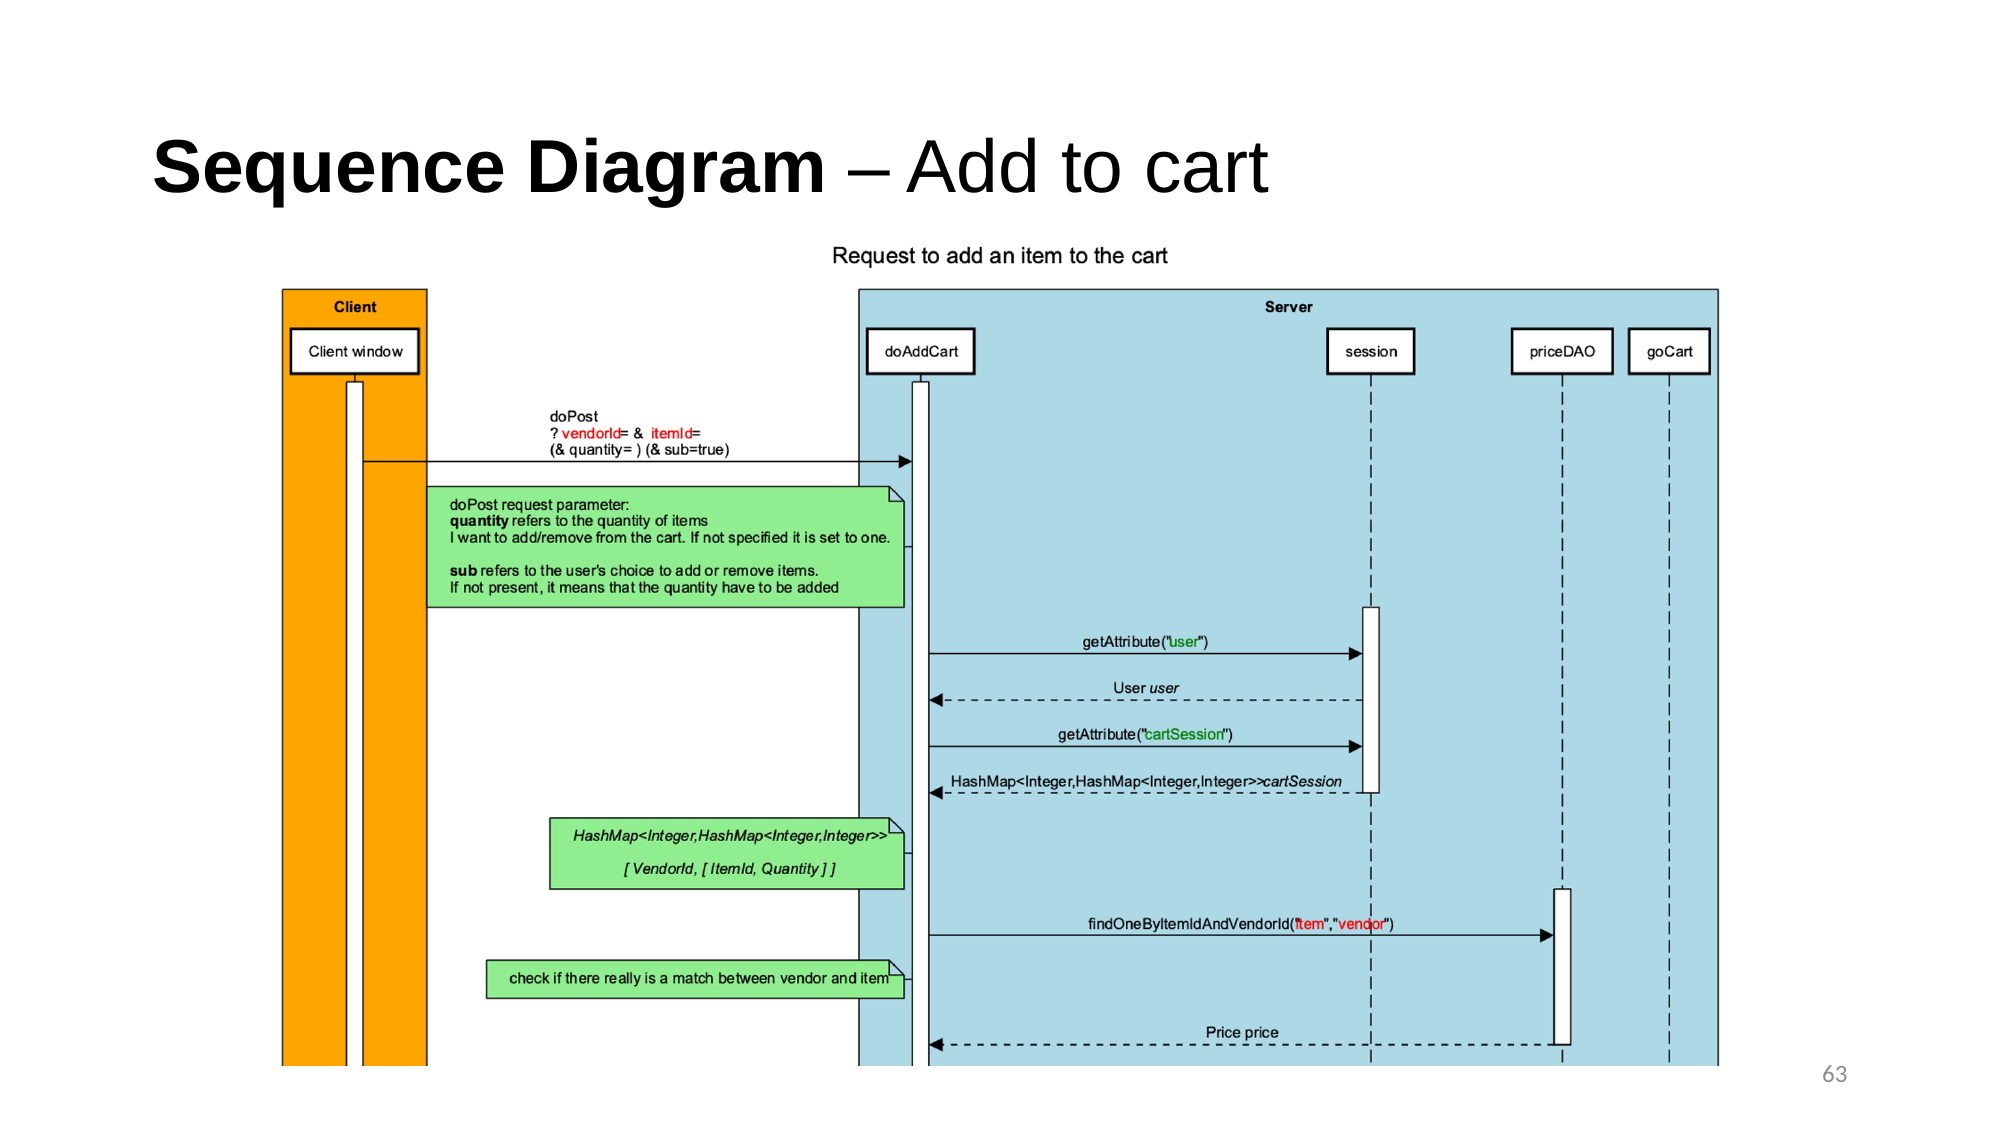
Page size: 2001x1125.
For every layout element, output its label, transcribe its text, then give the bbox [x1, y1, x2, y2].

text_box 63 [1412, 1042, 1863, 1103]
text_box Sequence Diagram – Add to cart [137, 59, 1863, 278]
picture [274, 238, 1726, 1066]
